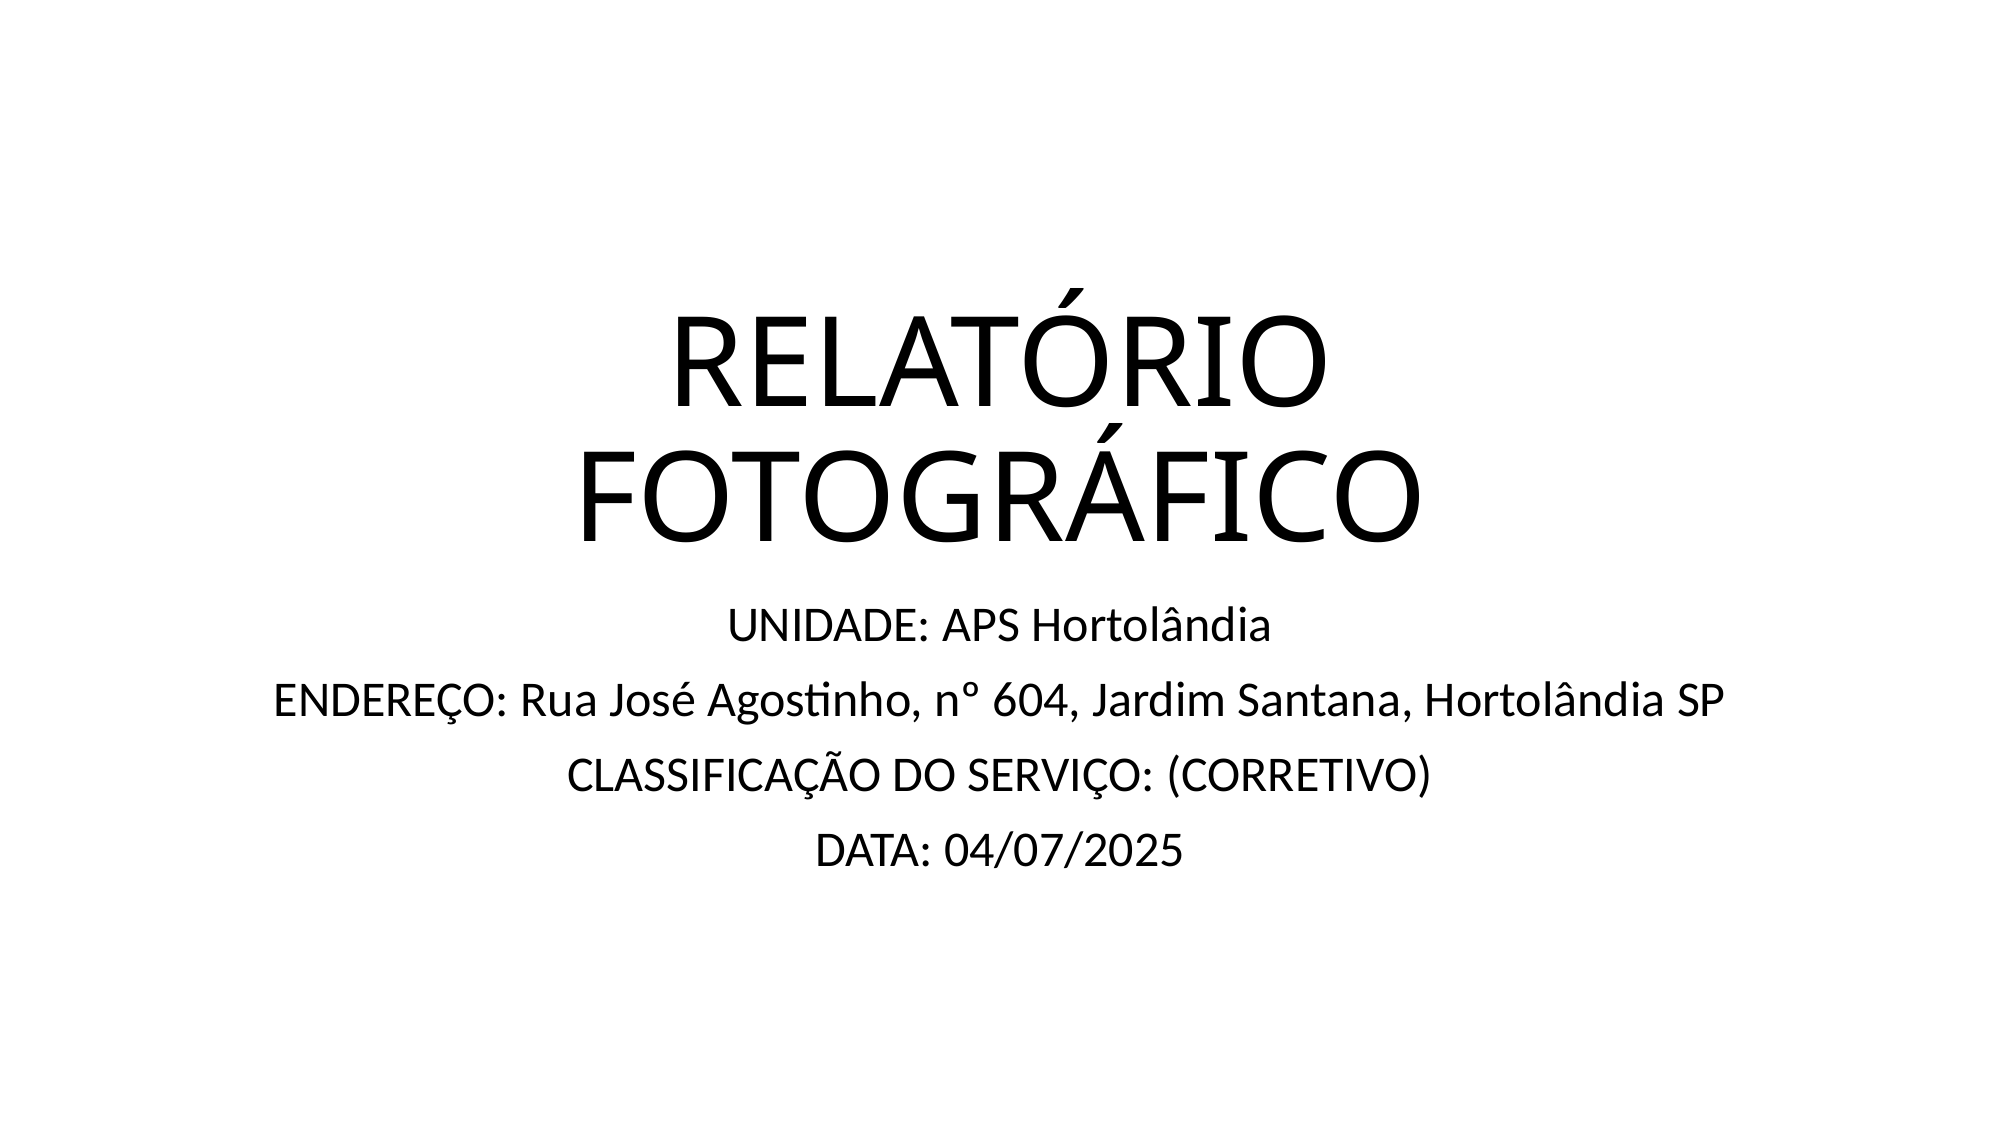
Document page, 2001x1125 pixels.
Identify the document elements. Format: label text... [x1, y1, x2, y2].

title RELATÓRIO FOTOGRÁFICO [249, 184, 1750, 576]
subtitle UNIDADE: APS Hortolândia ENDEREÇO: Rua José Agostinho, nº 604, Jardim Santana, Hortolândia SP CLASSIFICAÇÃO DO SERVIÇO: (CORRETIVO) DATA: 04/07/2025 [249, 590, 1750, 863]
